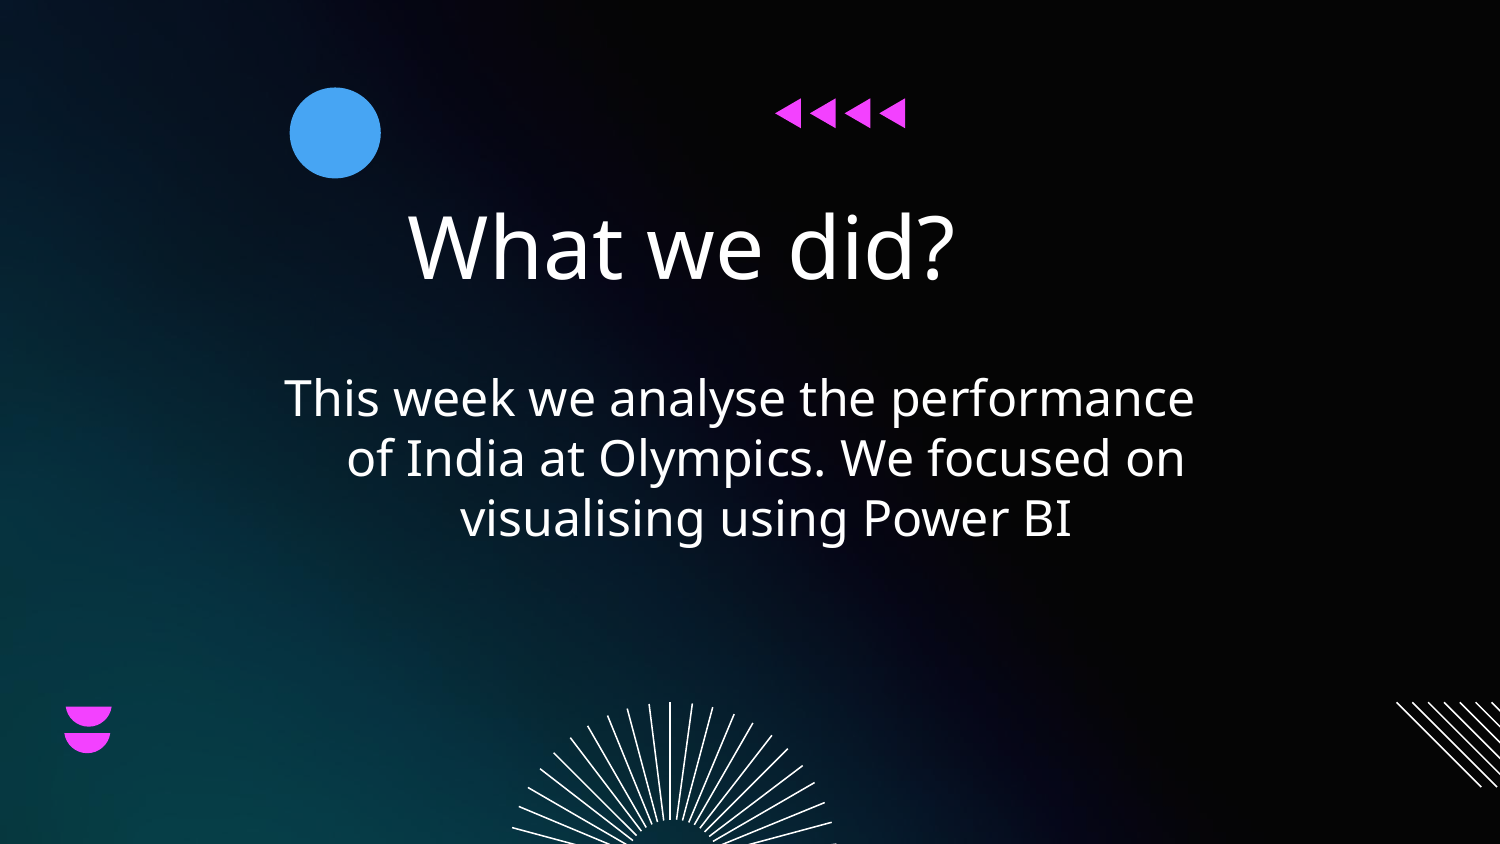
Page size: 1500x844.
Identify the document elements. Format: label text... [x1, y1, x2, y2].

title What we did? [392, 192, 1154, 296]
subtitle This week we analyse the performance of India at Olympics. We focused on visualising using Power BI [230, 351, 1228, 694]
picture [0, 0, 1500, 844]
